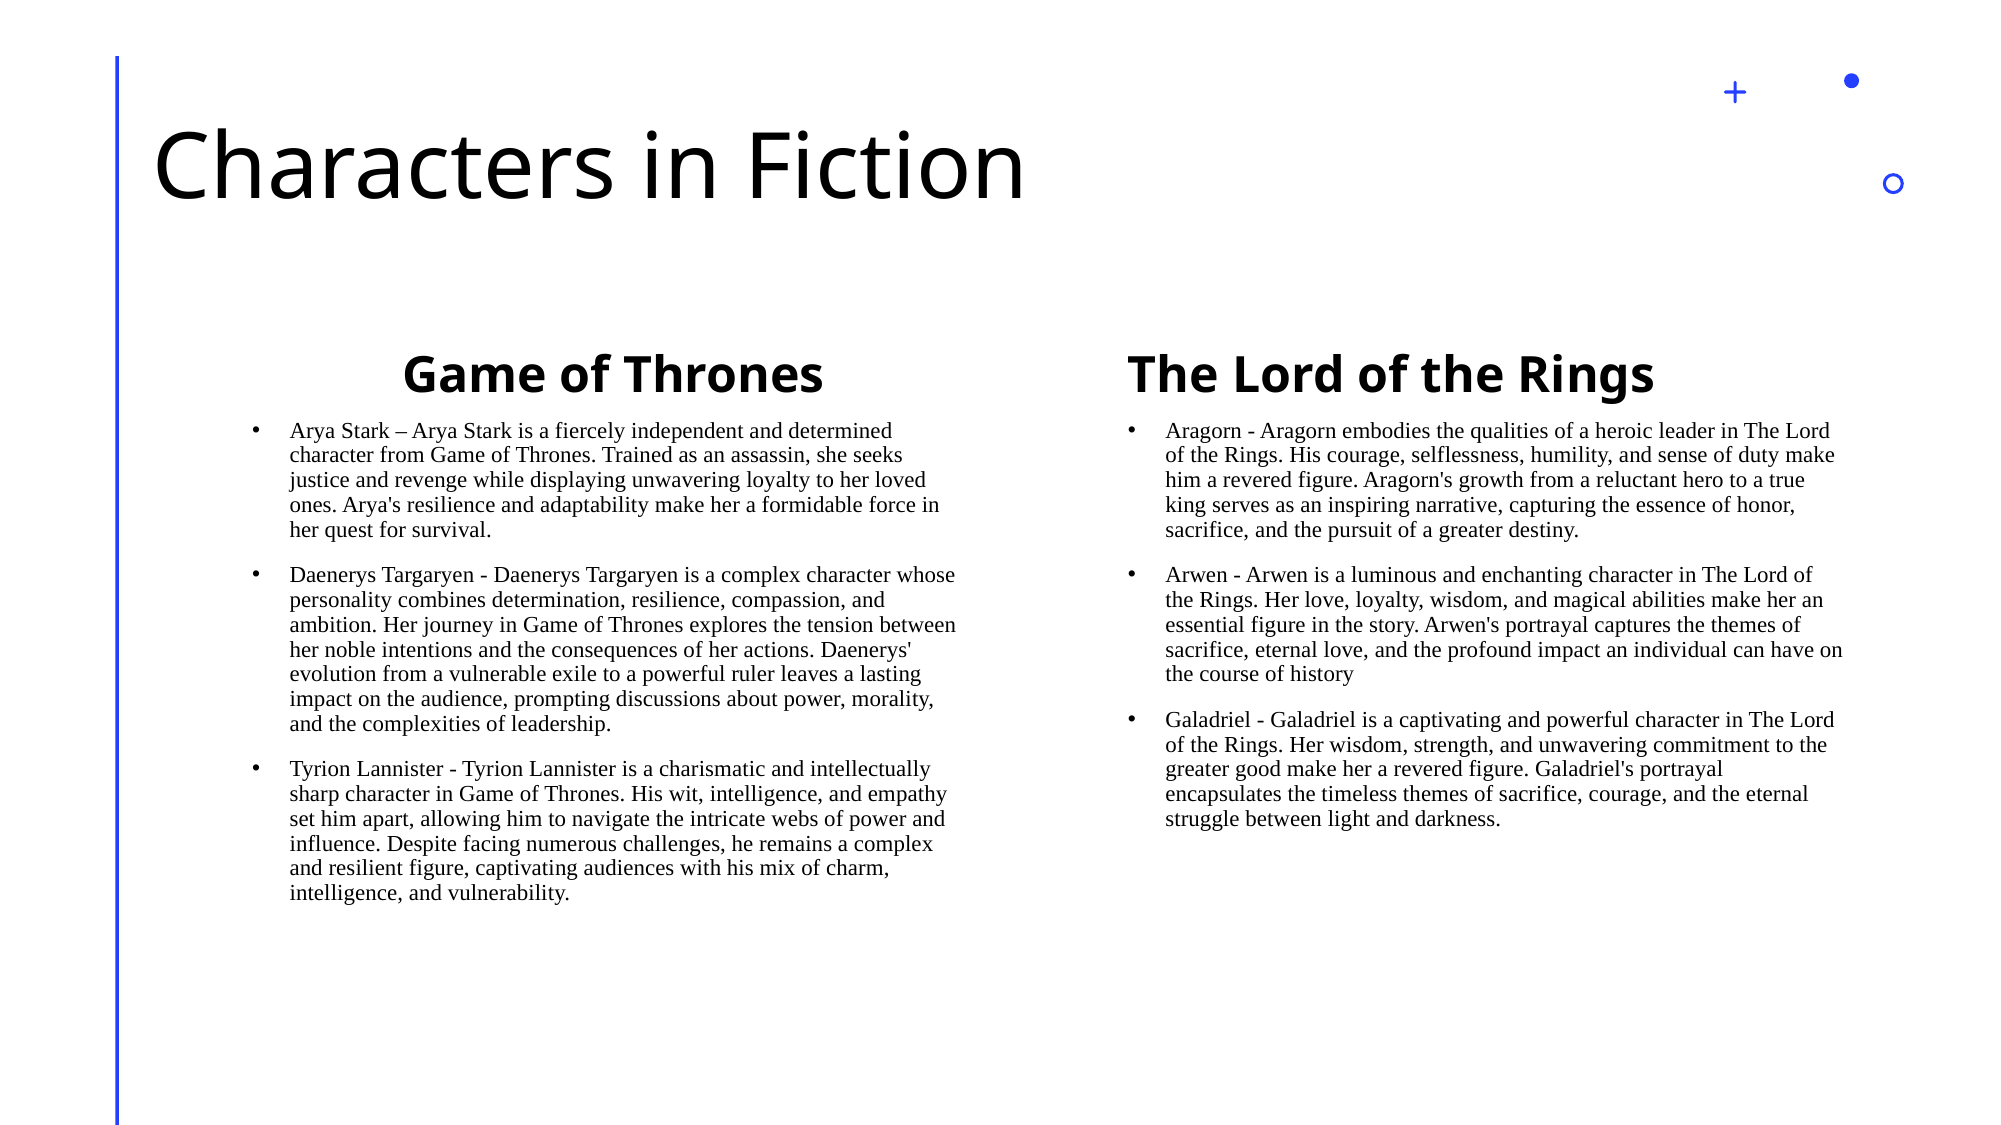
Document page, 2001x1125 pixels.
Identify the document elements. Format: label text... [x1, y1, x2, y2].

list Game of Thrones [236, 275, 984, 410]
list Arya Stark – Arya Stark is a fiercely independent and determined character from Game of Thrones. Trained as an assassin, she seeks justice and revenge while displaying unwavering loyalty to her loved ones. Arya's resilience and adaptability make her a formidable force in her quest for survival. Daenerys Targaryen - Daenerys Targaryen is a complex character whose personality combines determination, resilience, compassion, and ambition. Her journey in Game of Thrones explores the tension between her noble intentions and the consequences of her actions. Daenerys' evolution from a vulnerable exile to a powerful ruler leaves a lasting impact on the audience, prompting discussions about power, morality, and the complexities of leadership. Tyrion Lannister - Tyrion Lannister is a charismatic and intellectually sharp character in Game of Thrones. His wit, intelligence, and empathy set him apart, allowing him to navigate the intricate webs of power and influence. Despite facing numerous challenges, he remains a complex and resilient figure, captivating audiences with his mix of charm, intelligence, and vulnerability. [236, 410, 984, 1016]
list The Lord of the Rings [1113, 275, 1860, 410]
title Characters in Fiction [137, 59, 1863, 278]
list Aragorn - Aragorn embodies the qualities of a heroic leader in The Lord of the Rings. His courage, selflessness, humility, and sense of duty make him a revered figure. Aragorn's growth from a reluctant hero to a true king serves as an inspiring narrative, capturing the essence of honor, sacrifice, and the pursuit of a greater destiny. Arwen - Arwen is a luminous and enchanting character in The Lord of the Rings. Her love, loyalty, wisdom, and magical abilities make her an essential figure in the story. Arwen's portrayal captures the themes of sacrifice, eternal love, and the profound impact an individual can have on the course of history Galadriel - Galadriel is a captivating and powerful character in The Lord of the Rings. Her wisdom, strength, and unwavering commitment to the greater good make her a revered figure. Galadriel's portrayal encapsulates the timeless themes of sacrifice, courage, and the eternal struggle between light and darkness. [1113, 410, 1860, 1016]
